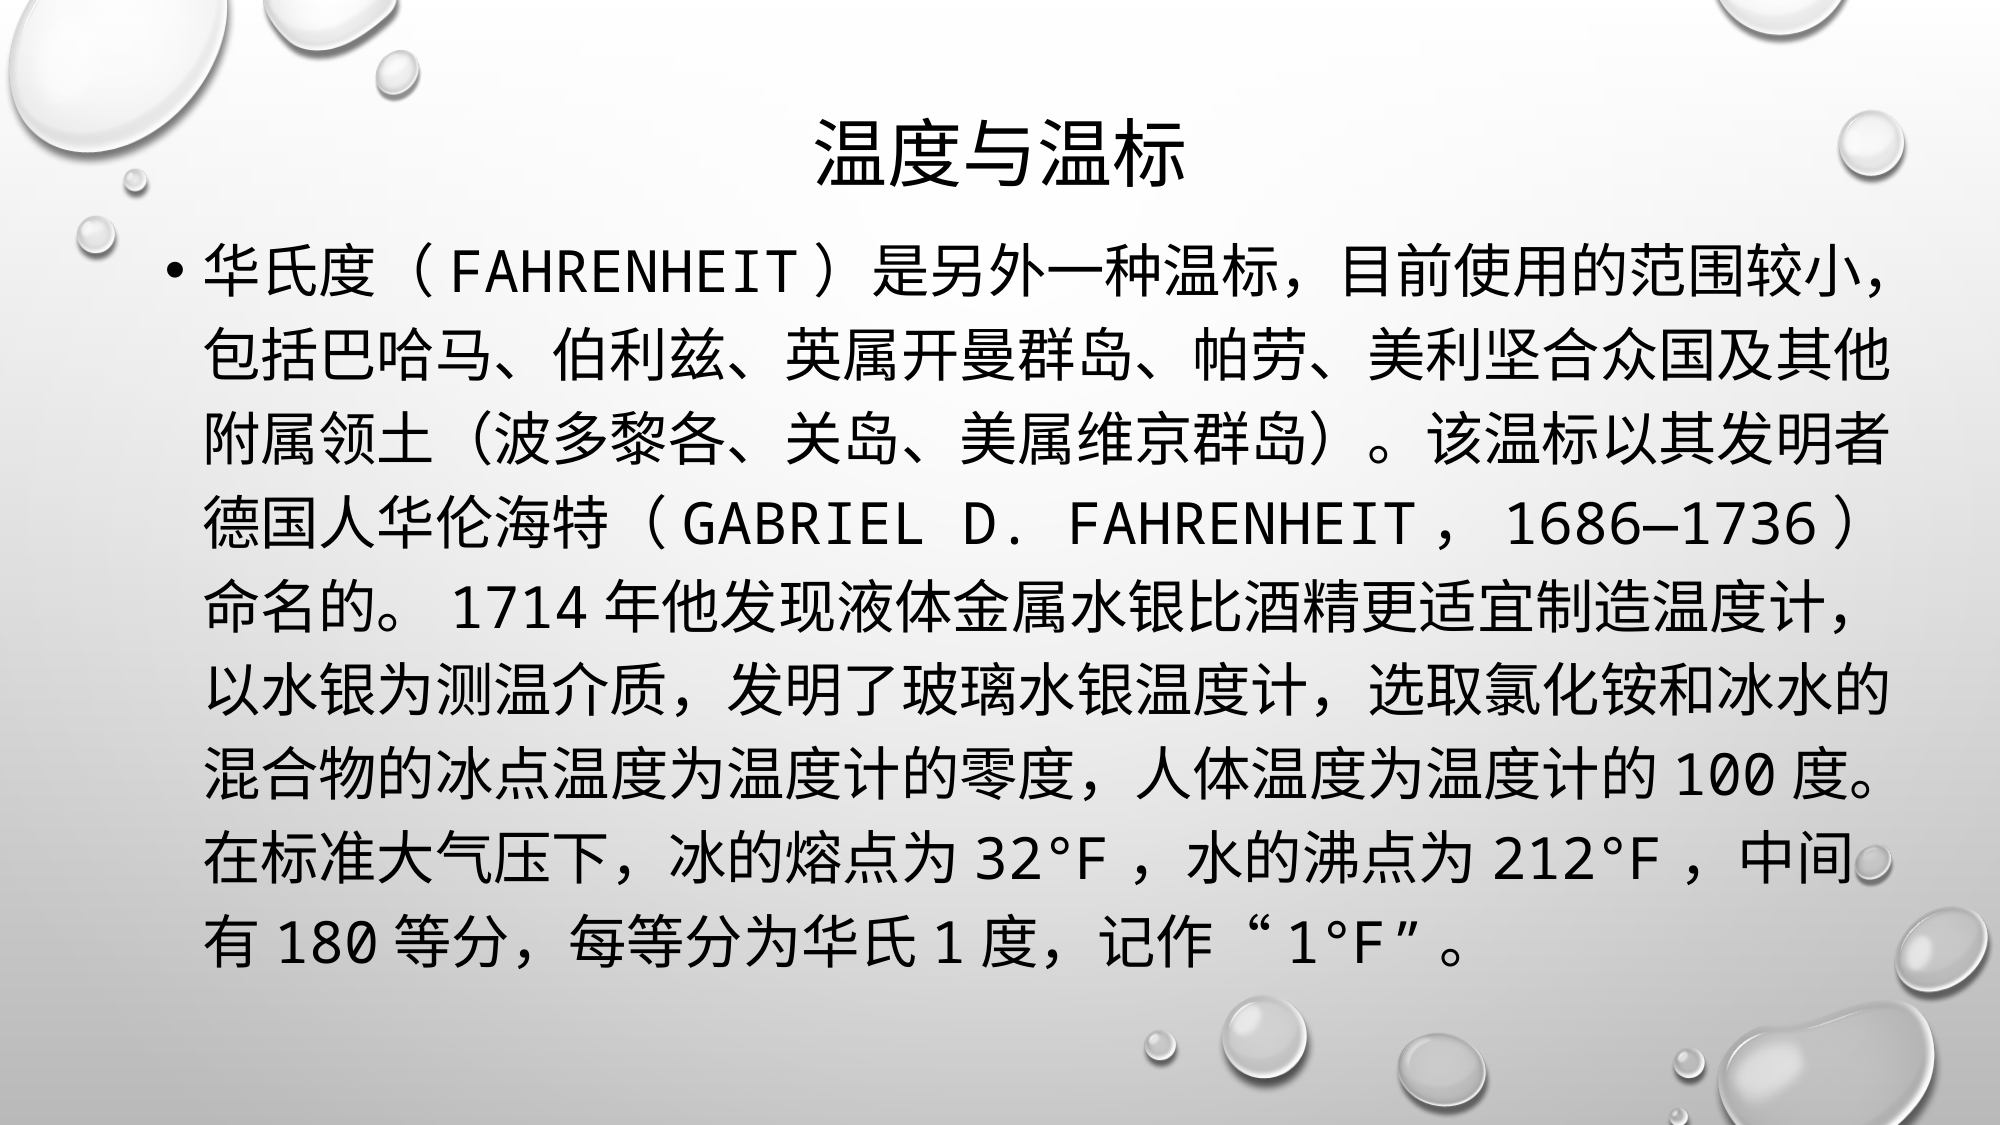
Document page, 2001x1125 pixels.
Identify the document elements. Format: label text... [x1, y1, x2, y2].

list 华氏度（Fahrenheit）是另外一种温标，目前使用的范围较小，包括巴哈马、伯利兹、英属开曼群岛、帕劳、美利坚合众国及其他附属领土（波多黎各、关岛、美属维京群岛）。该温标以其发明者德国人华伦海特（Gabriel D. Fahrenheit，1686—1736）命名的。1714年他发现液体金属水银比酒精更适宜制造温度计，以水银为测温介质，发明了玻璃水银温度计，选取氯化铵和冰水的混合物的冰点温度为温度计的零度，人体温度为温度计的100度。在标准大气压下，冰的熔点为32℉，水的沸点为212℉，中间有180等分，每等分为华氏1度，记作“1℉”。 [149, 213, 1925, 1045]
title 温度与温标 [149, 101, 1851, 213]
picture [0, 0, 2000, 1125]
